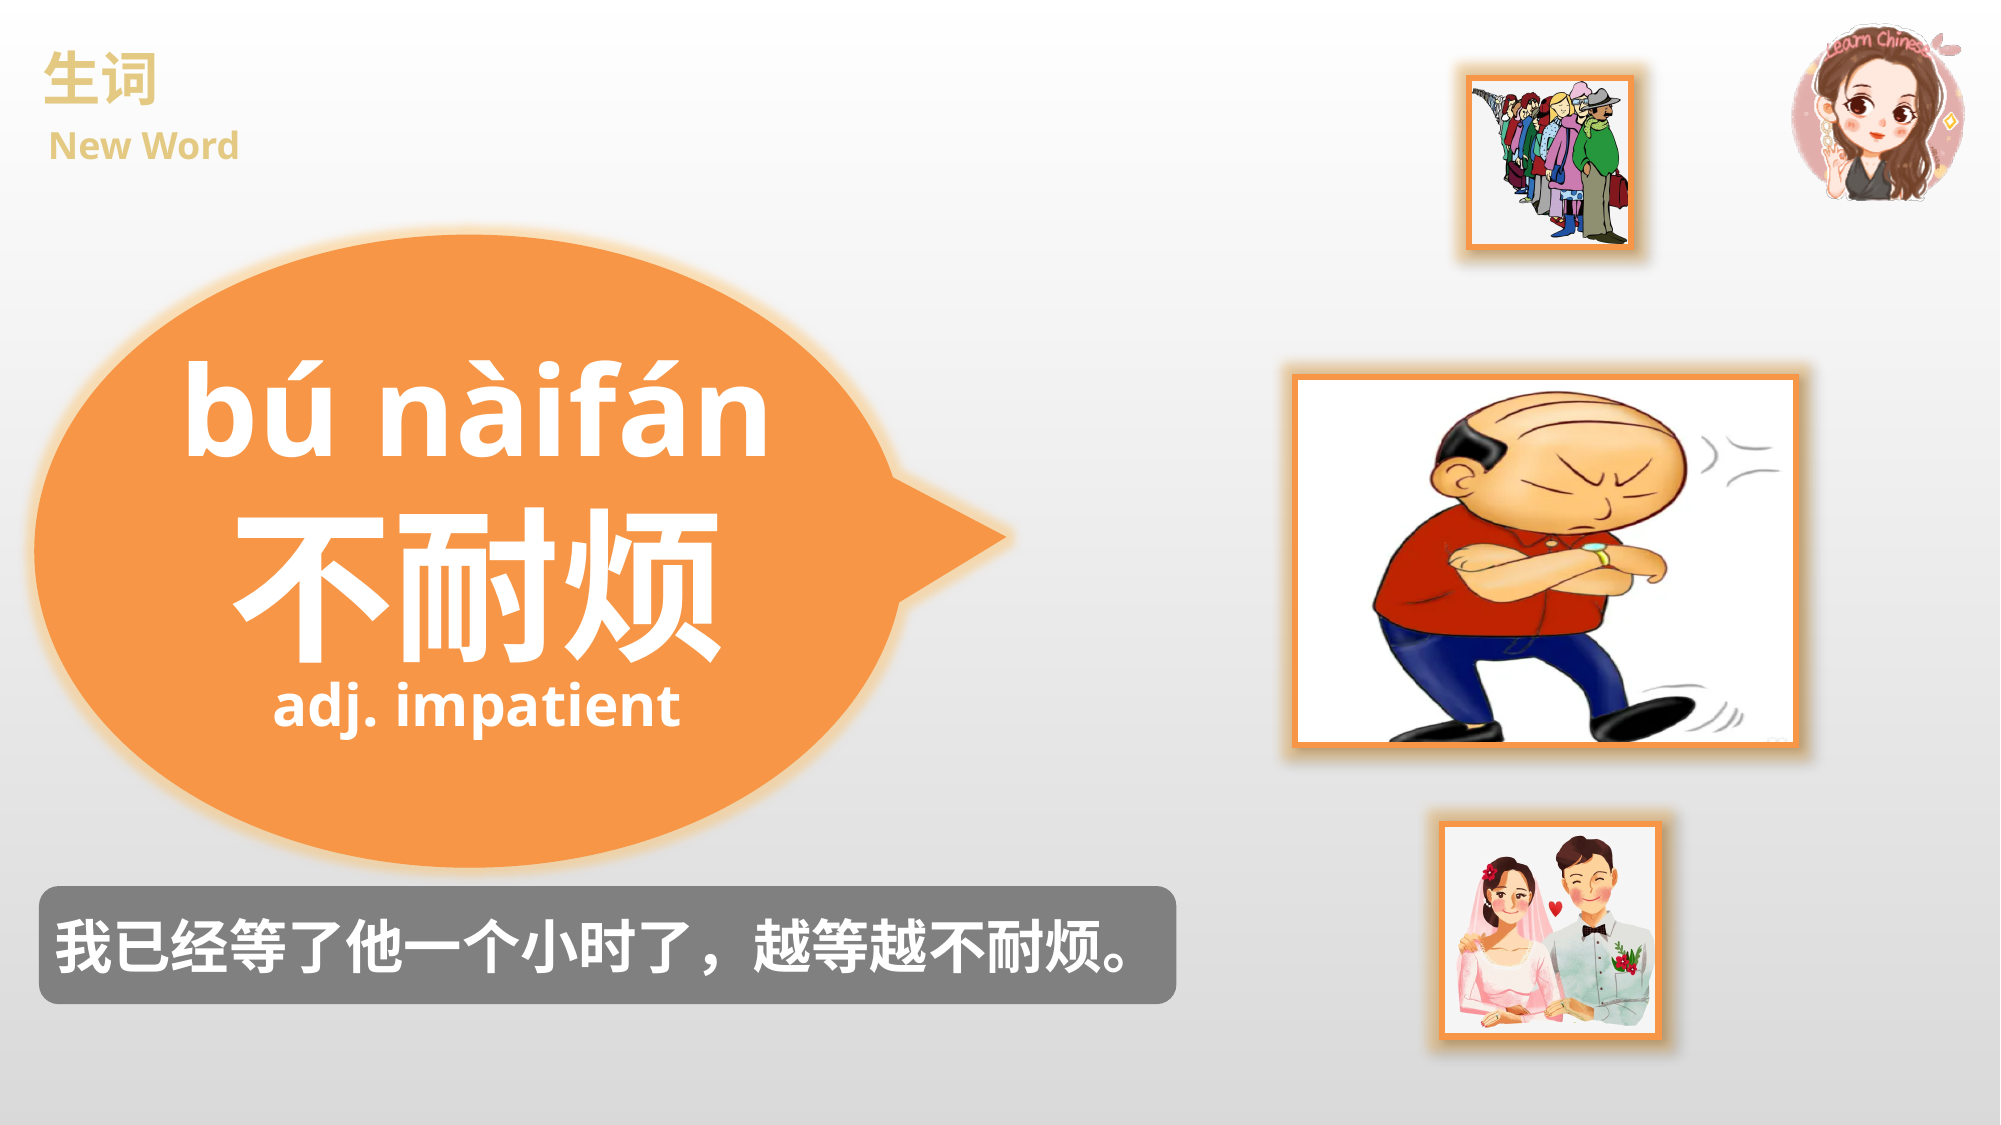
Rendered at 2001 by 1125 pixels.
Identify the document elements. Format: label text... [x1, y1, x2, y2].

picture [1472, 81, 1629, 244]
picture [1444, 826, 1656, 1034]
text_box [38, 886, 1177, 1005]
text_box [27, 239, 928, 864]
picture [1758, 0, 1998, 240]
text_box New Word [33, 115, 256, 175]
picture [1298, 379, 1793, 742]
text_box 生词 [27, 35, 174, 120]
